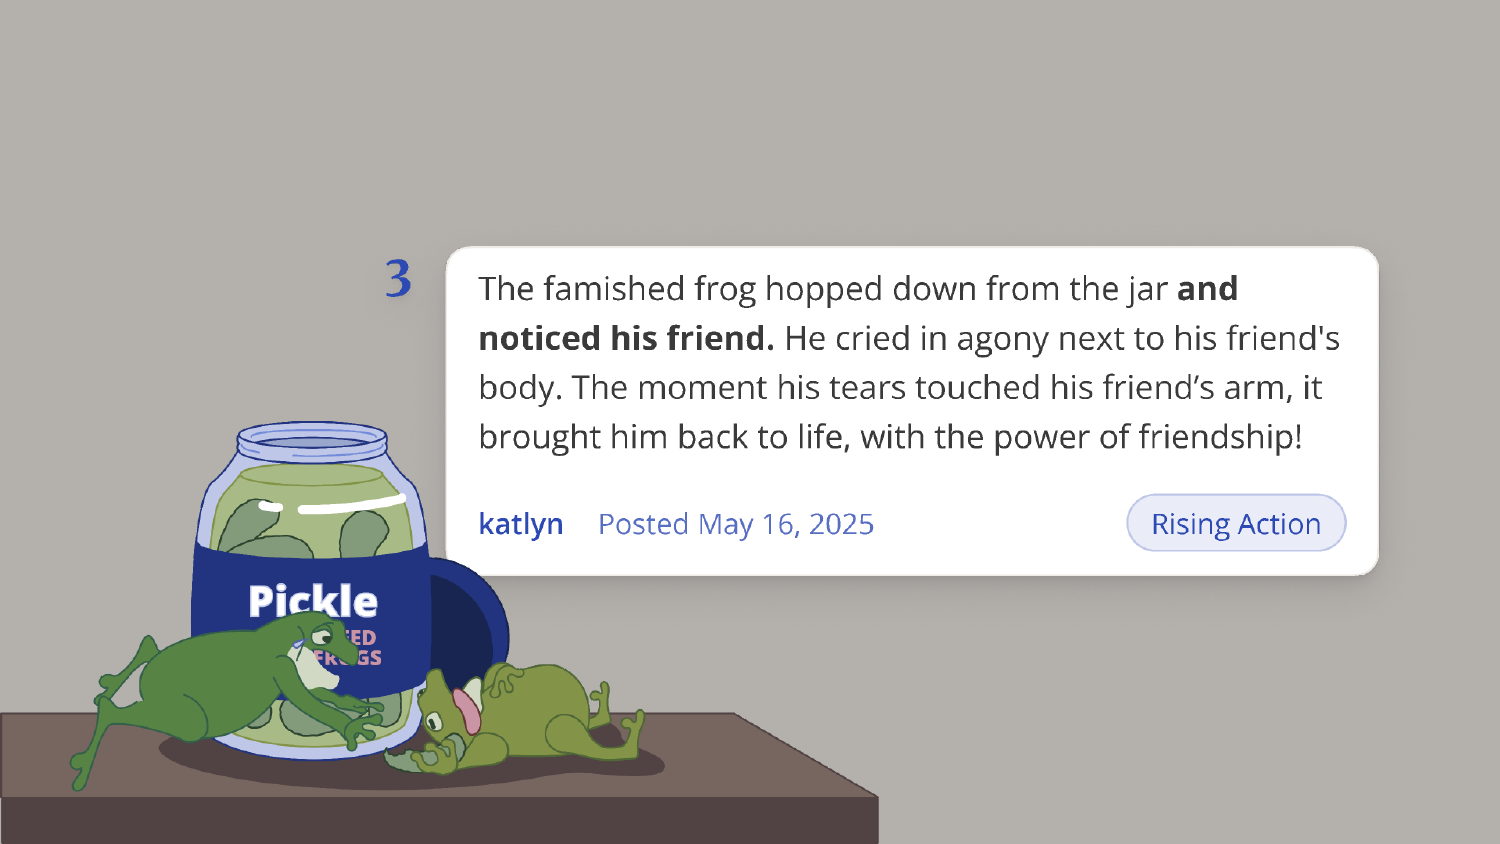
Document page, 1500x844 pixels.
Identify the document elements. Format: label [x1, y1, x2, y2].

picture [0, 216, 1424, 844]
